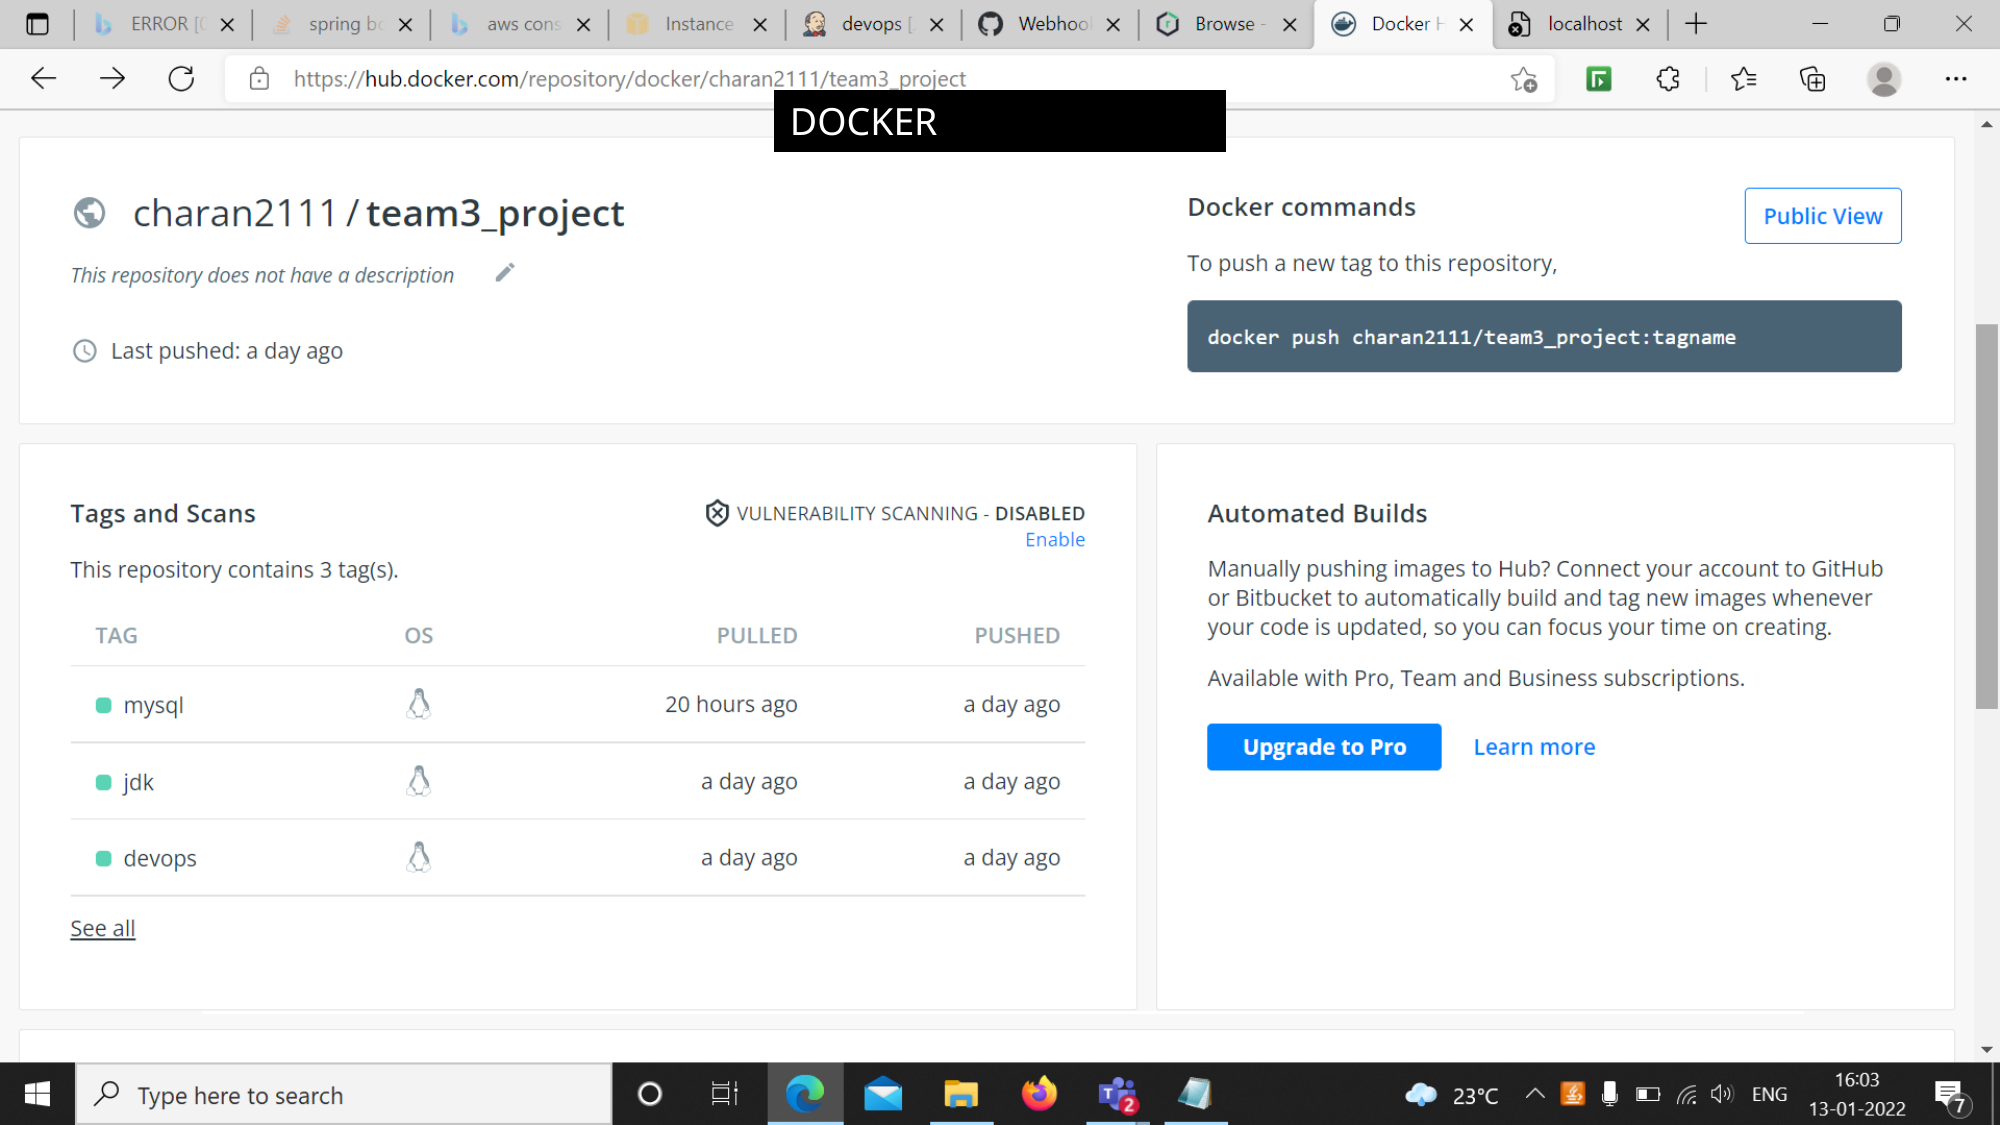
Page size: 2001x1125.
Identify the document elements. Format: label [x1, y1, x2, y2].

list [0, 0, 2000, 1125]
